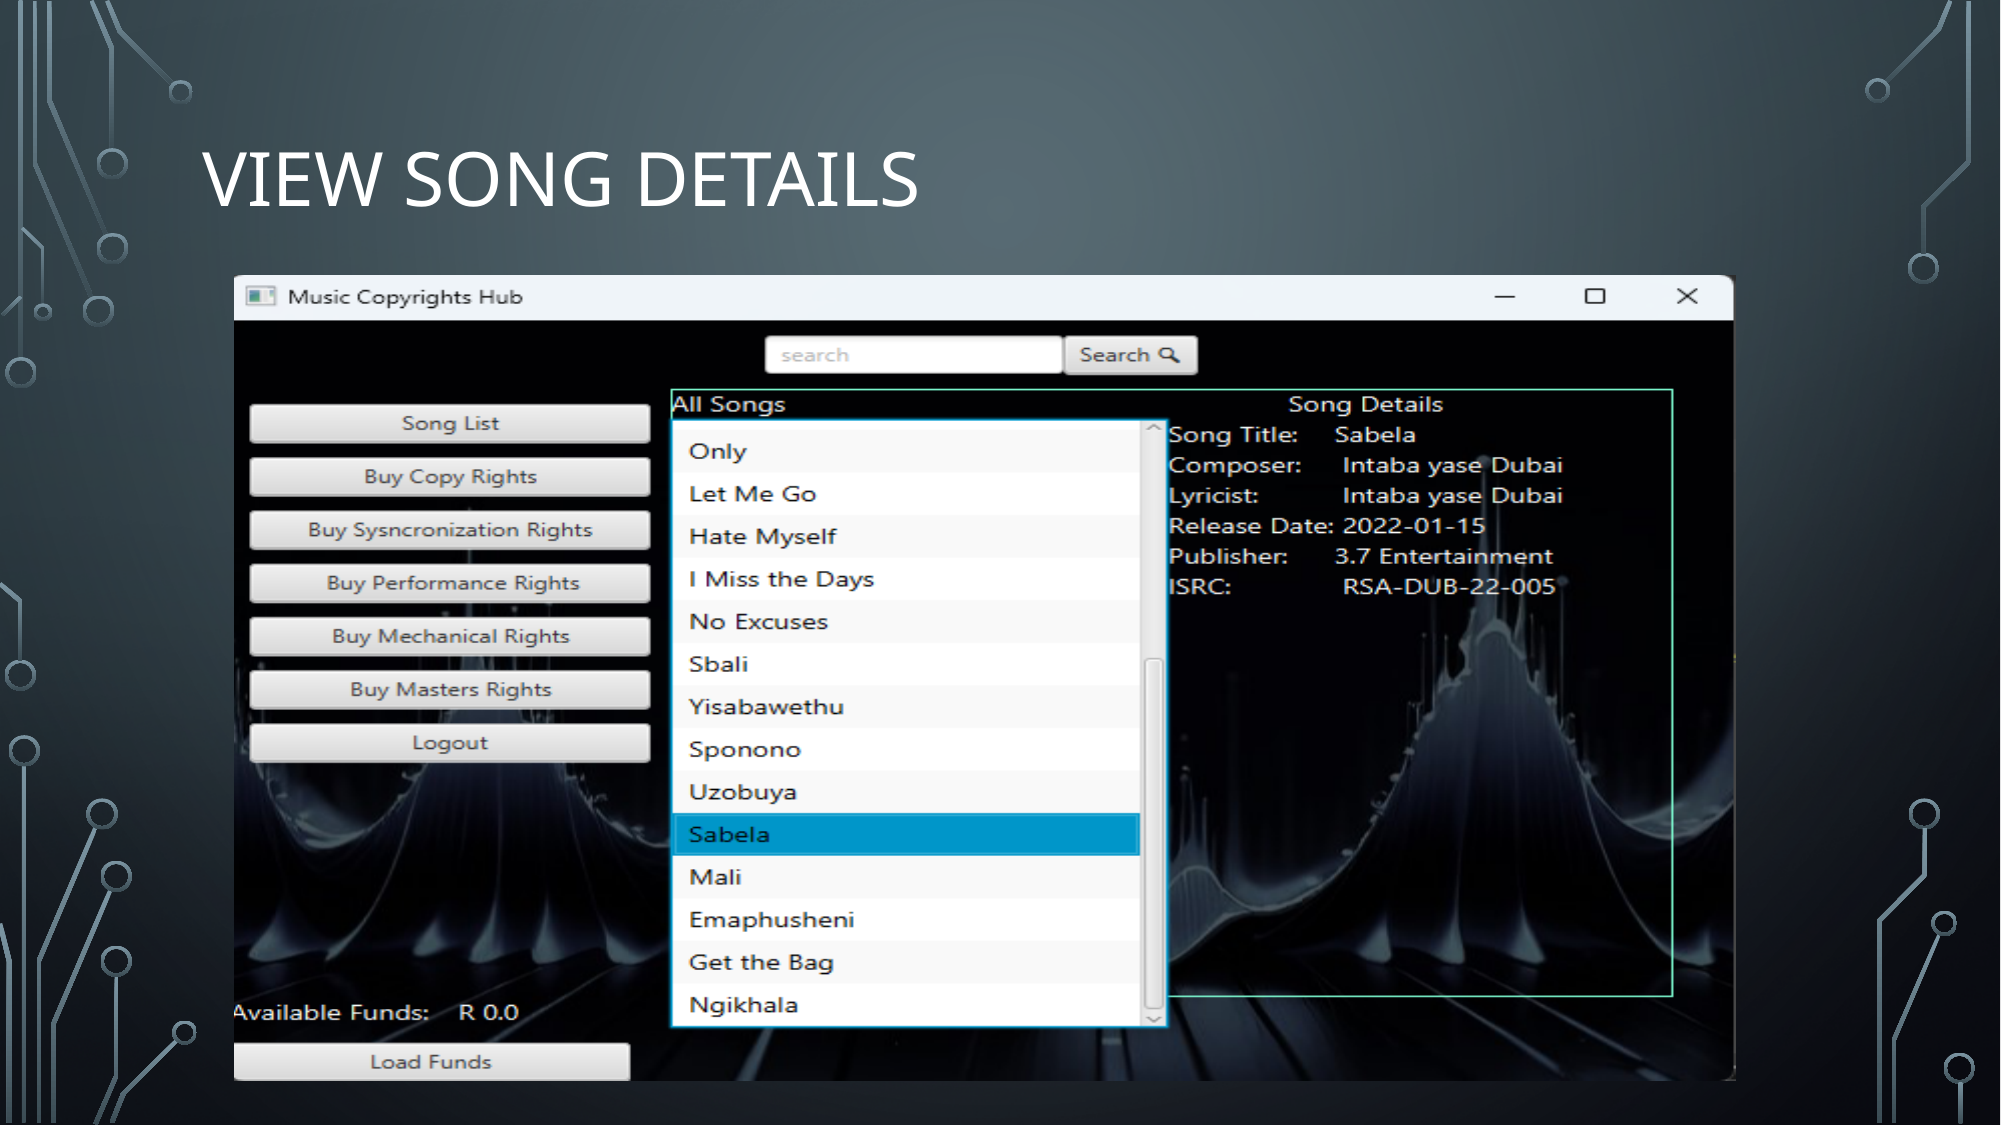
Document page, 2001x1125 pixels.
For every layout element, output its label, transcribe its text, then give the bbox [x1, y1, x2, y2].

title View Song details [187, 101, 1813, 264]
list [233, 275, 1736, 1081]
